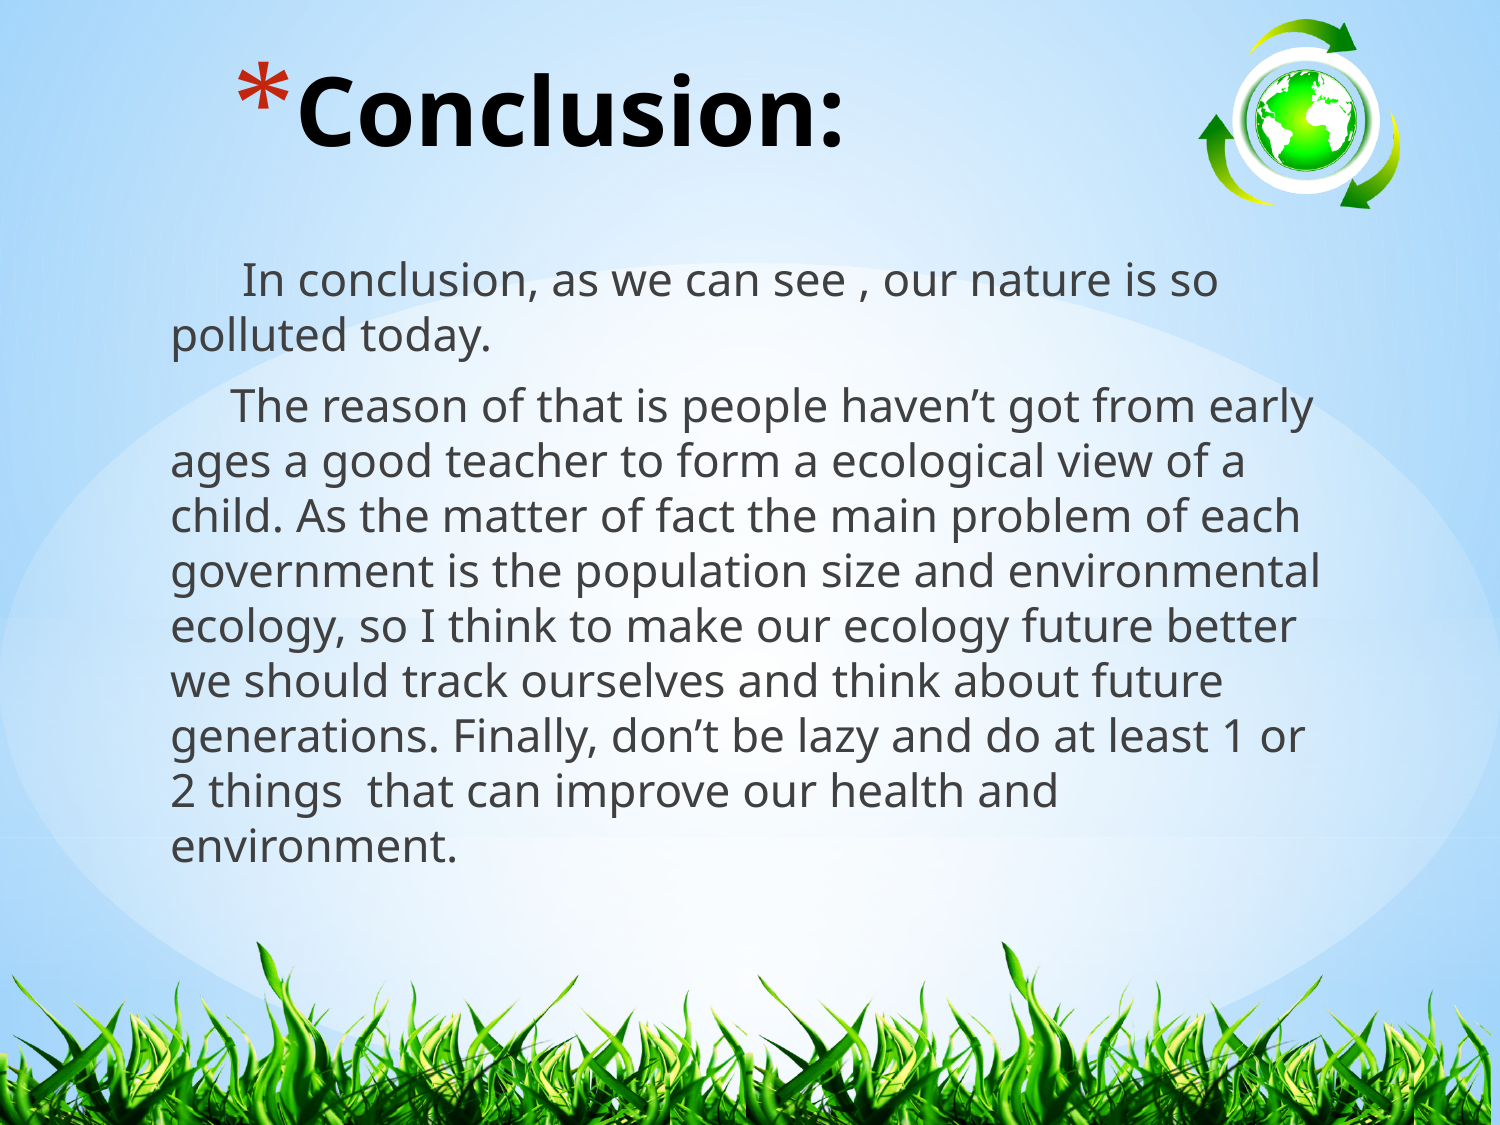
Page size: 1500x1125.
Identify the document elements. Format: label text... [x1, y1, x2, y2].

picture [0, 905, 1491, 1125]
title Conclusion: [0, 42, 862, 231]
list In conclusion, as we can see , our nature is so polluted today. The reason of that is people haven’t got from early ages a good teacher to form a ecological view of a child. As the matter of fact the main problem of each government is the population size and environmental ecology, so I think to make our ecology future better we should track ourselves and think about future generations. Finally, don’t be lazy and do at least 1 or 2 things that can improve our health and environment. [147, 243, 1353, 903]
picture [1198, 18, 1400, 209]
